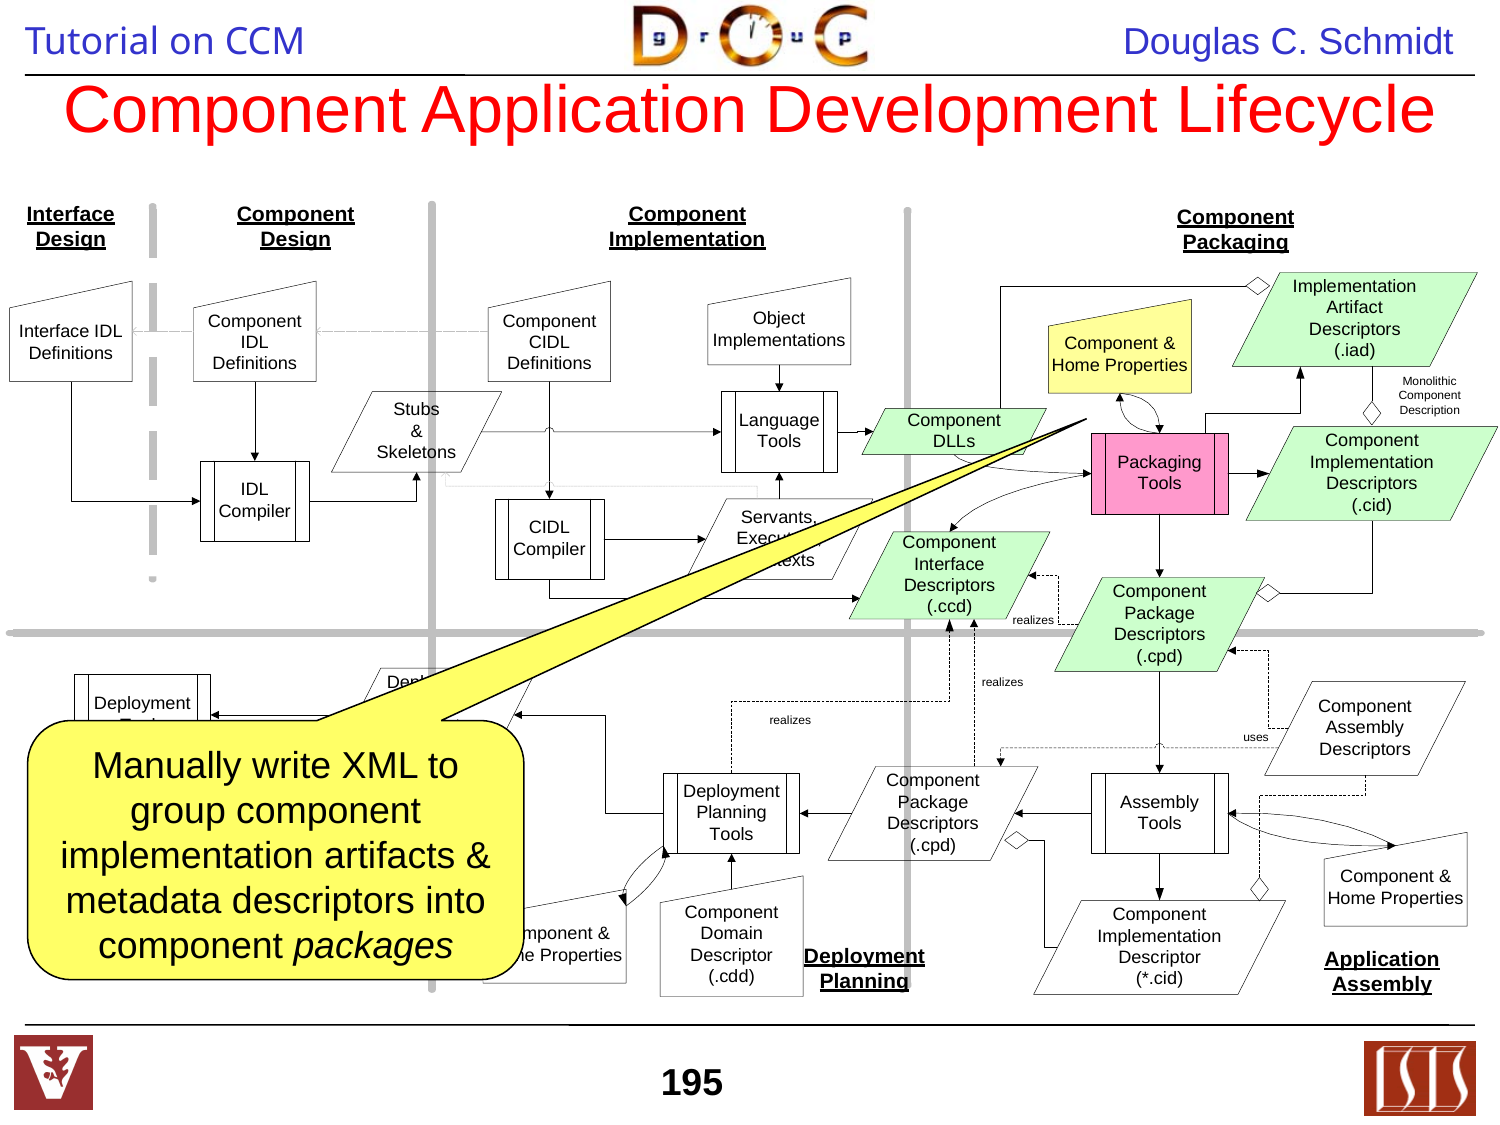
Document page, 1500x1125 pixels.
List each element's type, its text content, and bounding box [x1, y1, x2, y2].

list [0, 190, 1500, 1010]
title Component Application Development Lifecycle [0, 74, 1500, 138]
picture [14, 1035, 93, 1110]
picture [624, 0, 875, 71]
picture [1364, 1041, 1476, 1116]
